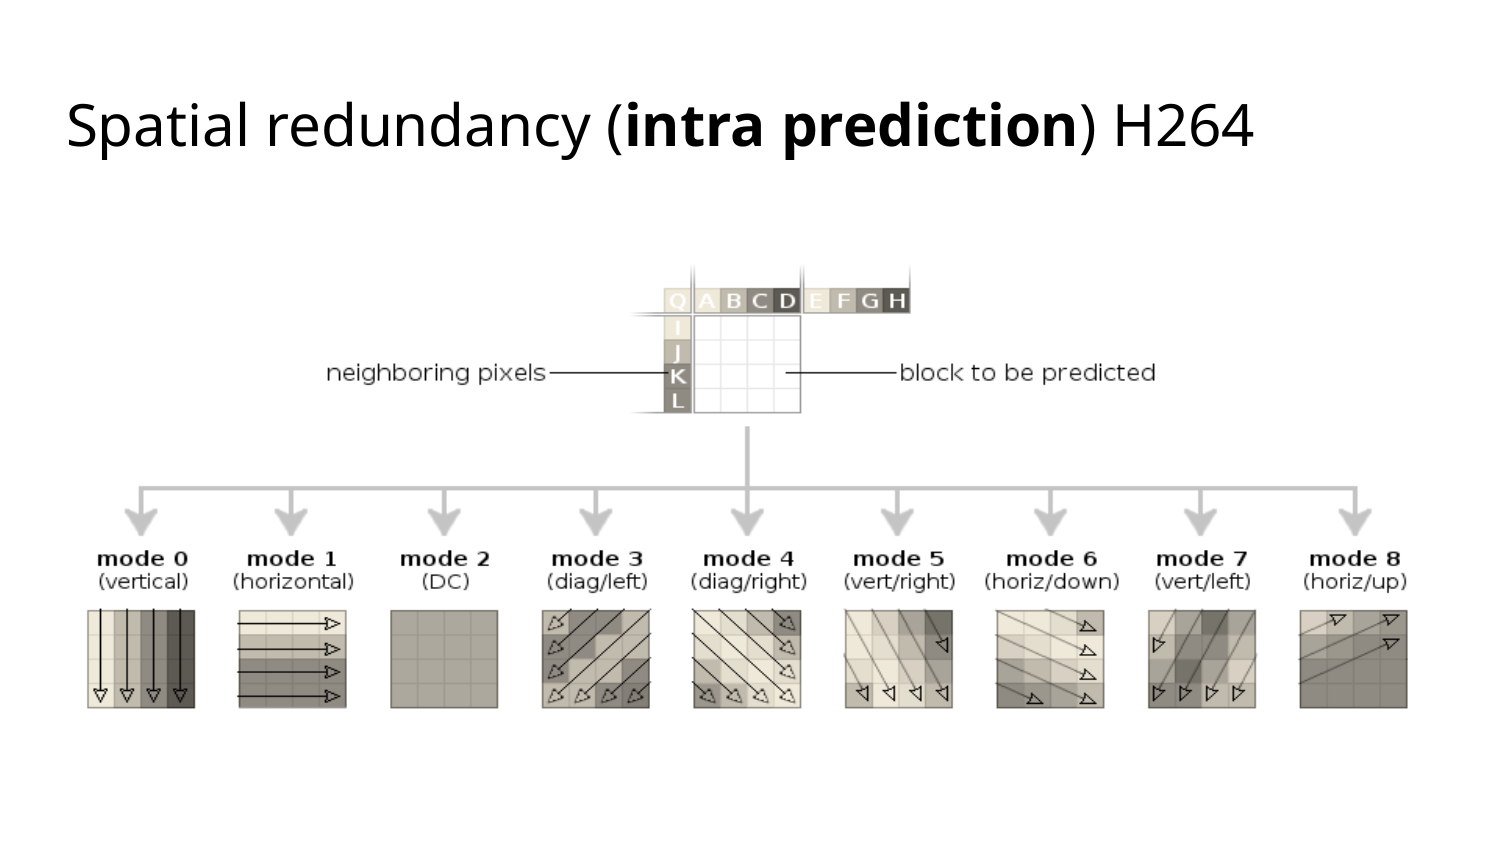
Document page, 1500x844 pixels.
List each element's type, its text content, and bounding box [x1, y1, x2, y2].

title Spatial redundancy (intra prediction) H264 [51, 72, 1449, 167]
picture [74, 264, 1426, 738]
